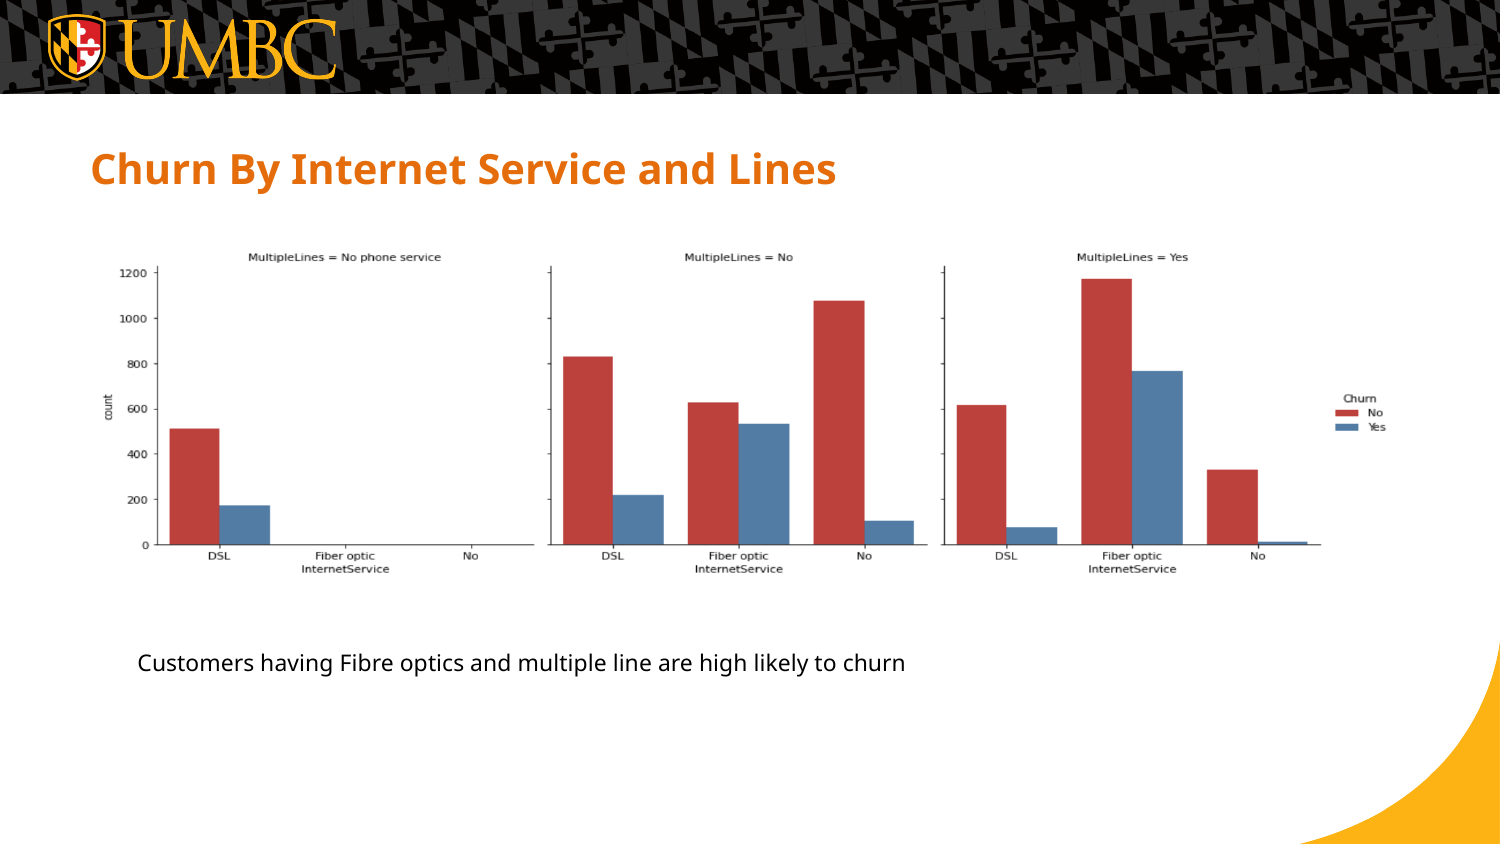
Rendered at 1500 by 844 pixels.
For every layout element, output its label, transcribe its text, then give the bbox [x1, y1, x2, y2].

list Customers having Fibre optics and multiple line are high likely to churn [34, 616, 1385, 750]
picture [86, 247, 1426, 590]
picture [1299, 639, 1500, 844]
title Churn By Internet Service and Lines [75, 115, 1425, 221]
picture [0, 0, 1500, 94]
